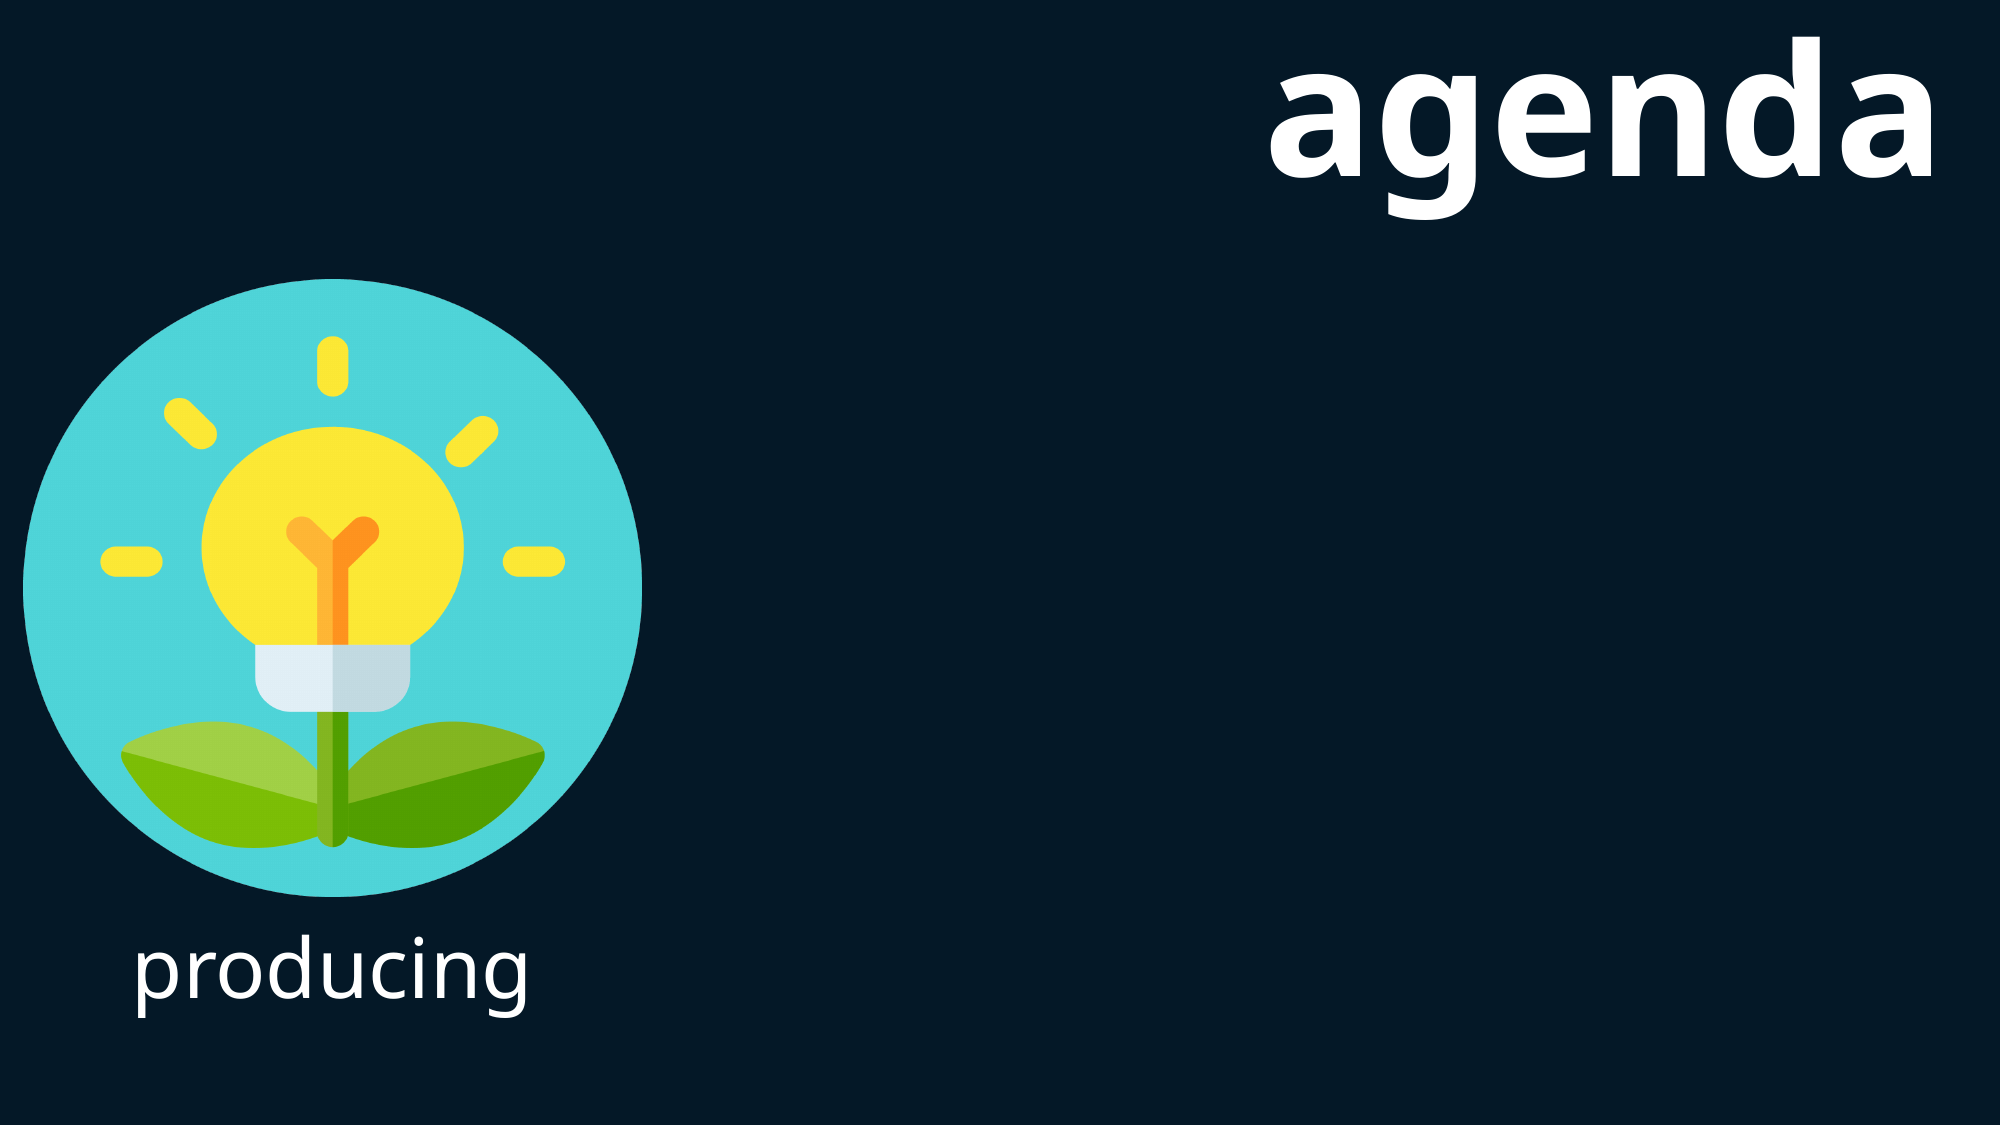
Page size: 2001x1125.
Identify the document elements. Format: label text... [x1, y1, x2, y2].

text_box producing [62, 908, 603, 1023]
text_box agenda [235, 10, 1961, 228]
picture [23, 279, 642, 898]
